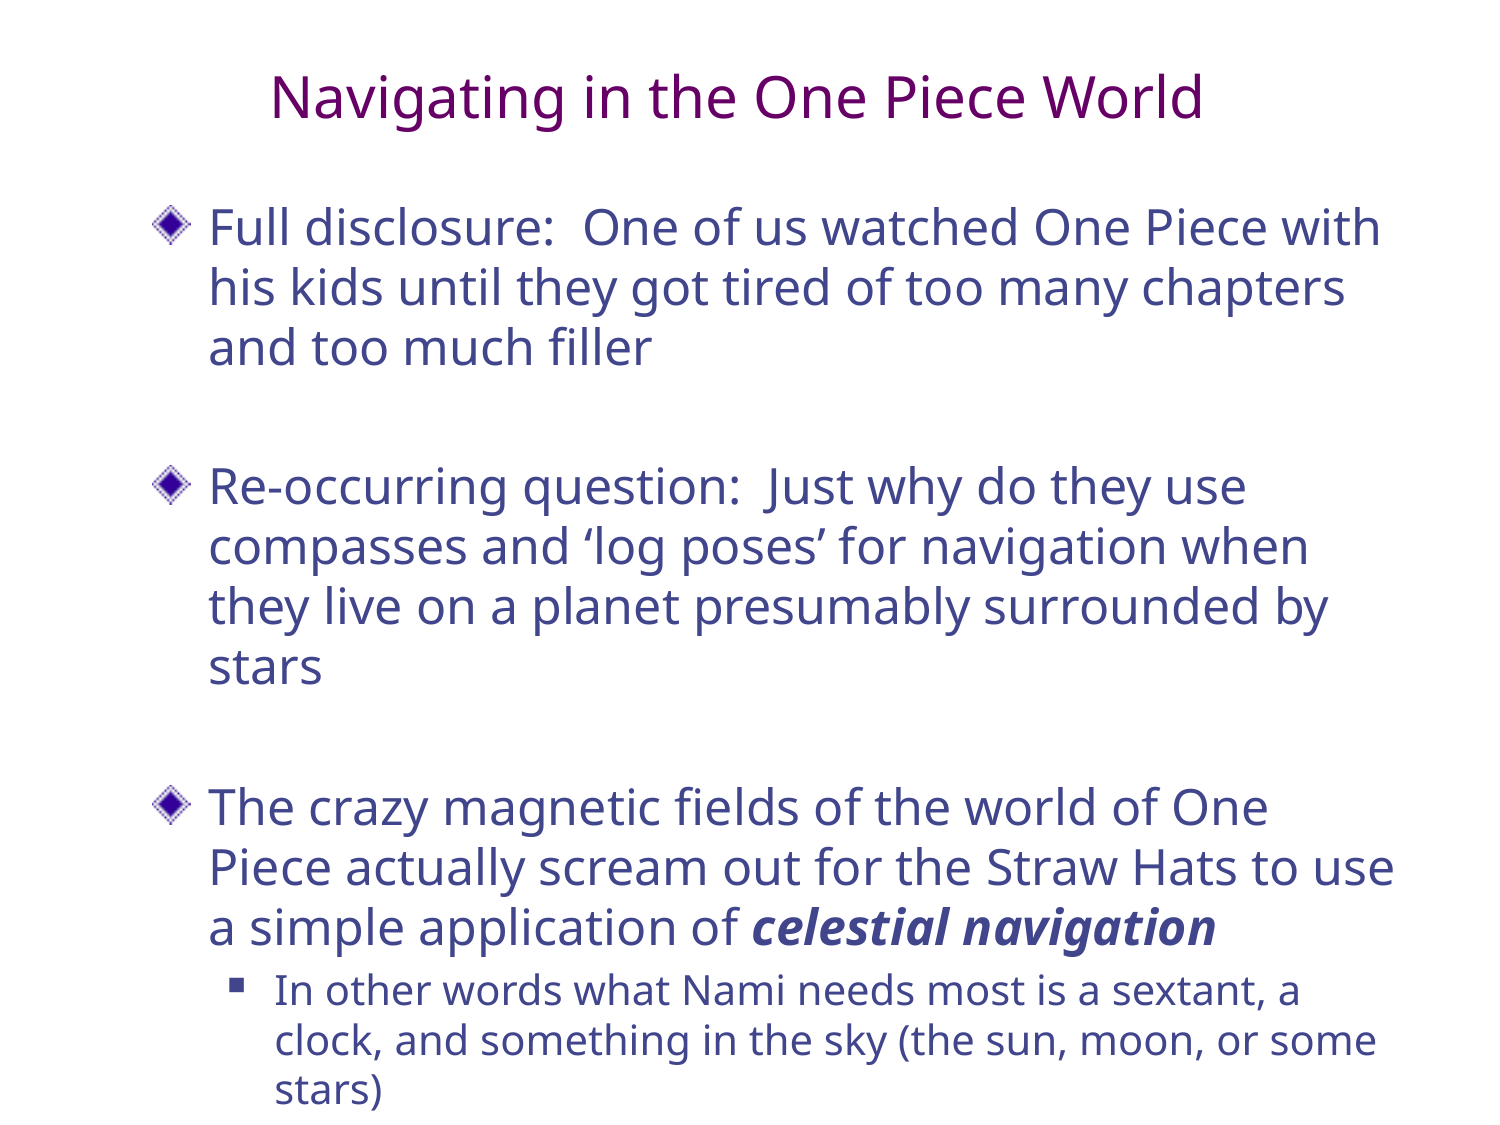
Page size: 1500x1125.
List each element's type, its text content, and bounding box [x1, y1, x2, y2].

picture [152, 205, 191, 245]
picture [152, 785, 191, 825]
title Navigating in the One Piece World [99, 50, 1375, 138]
picture [152, 465, 191, 505]
list Full disclosure: One of us watched One Piece with his kids until they got tired of too many chapters and too much filler Re-occurring question: Just why do they use compasses and ‘log poses’ for navigation when they live on a planet presumably surrounded by stars The crazy magnetic fields of the world of One Piece actually scream out for the Straw Hats to use a simple application of celestial navigation In other words what Nami needs most is a sextant, a clock, and something in the sky (the sun, moon, or some stars) [137, 187, 1413, 1063]
